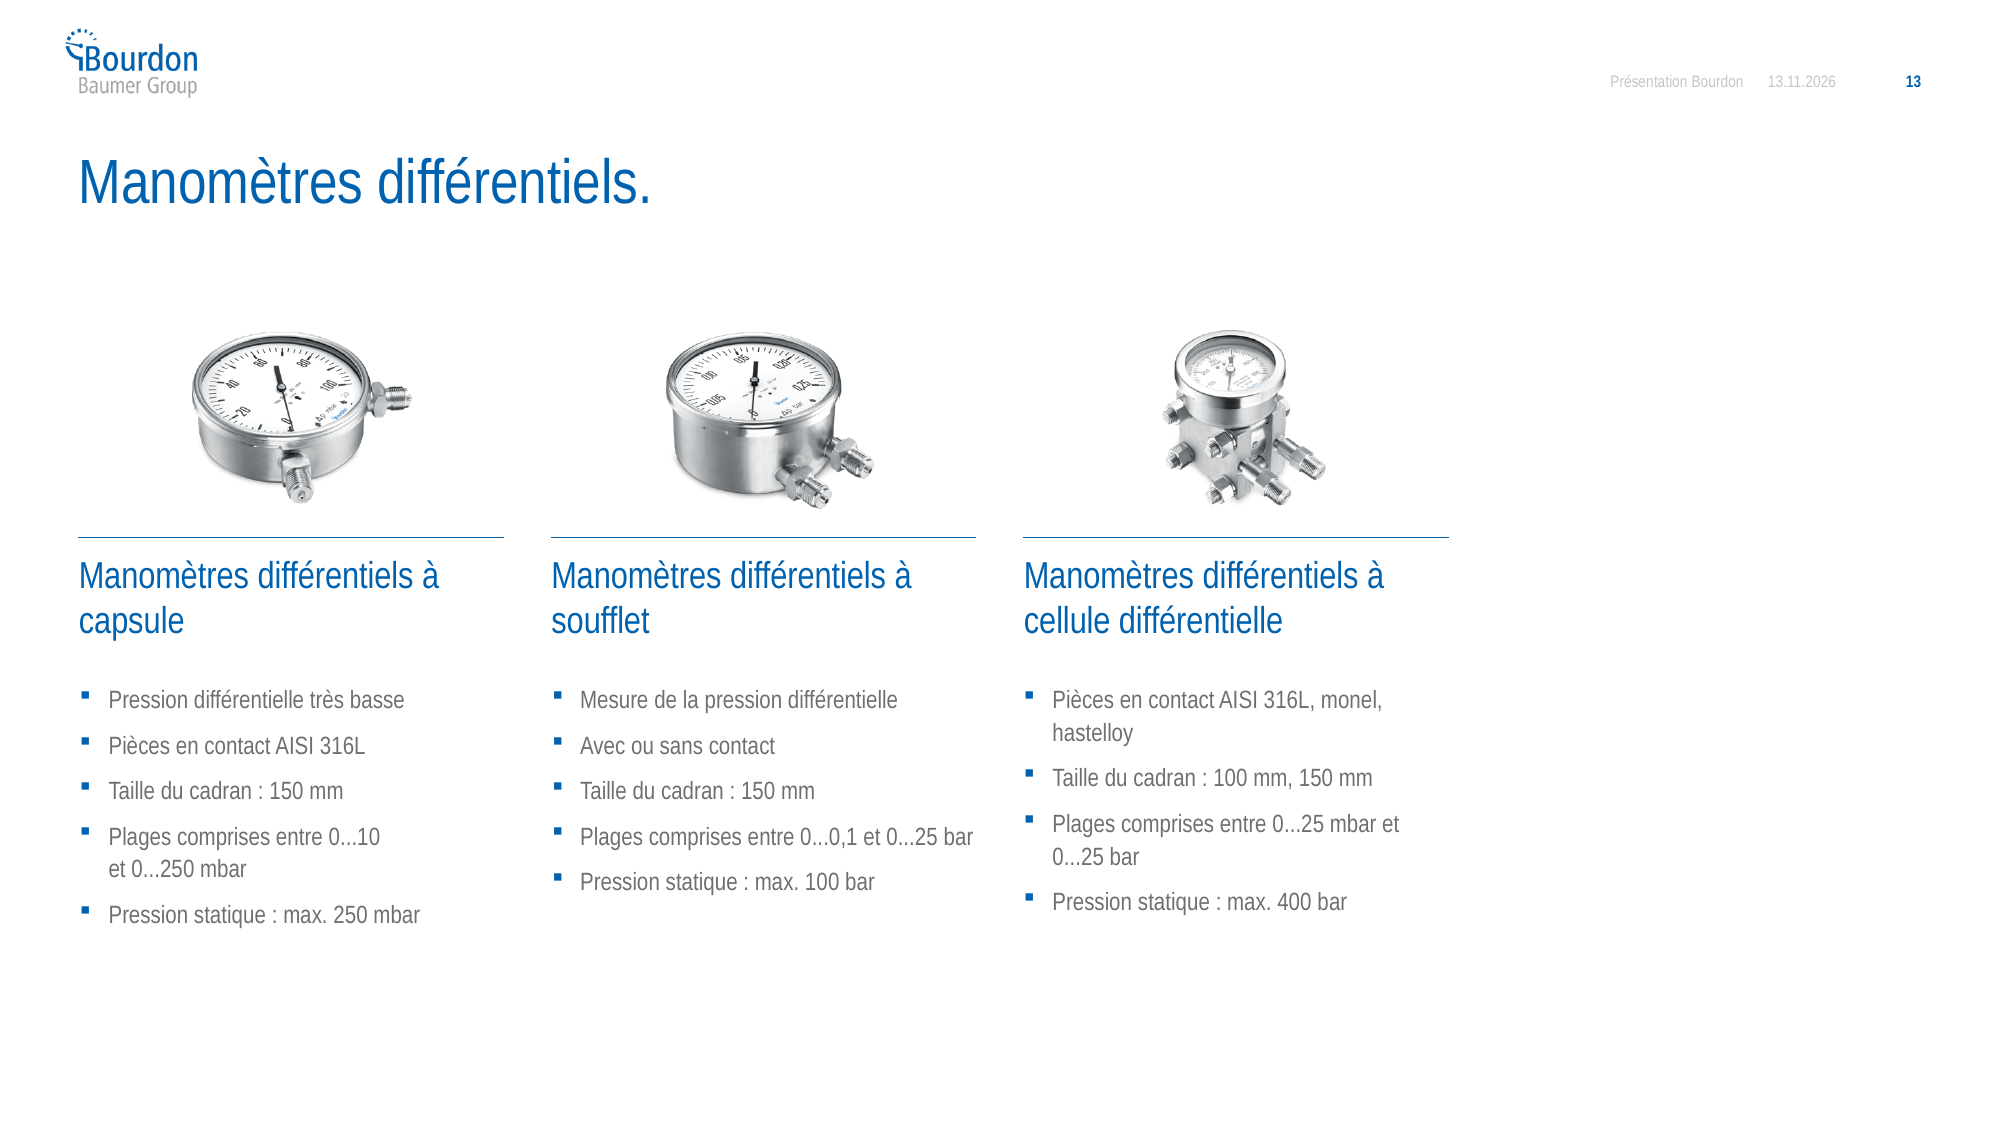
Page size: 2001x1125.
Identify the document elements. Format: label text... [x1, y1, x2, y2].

text_box Pièces en contact AISI 316L, monel, hastelloy Taille du cadran : 100 mm, 150 mm Plages comprises entre 0...25 mbar et 0...25 bar Pression statique : max. 400 bar [1023, 680, 1449, 1047]
list Manomètres différentiels à soufflet [551, 550, 977, 657]
slide_number 13 [1874, 54, 1922, 108]
picture [65, 28, 197, 98]
text_box Mesure de la pression différentielle Avec ou sans contact Taille du cadran : 150 mm Plages comprises entre 0...0,1 et 0...25 bar Pression statique : max. 100 bar [552, 680, 978, 1047]
title Manomètres différentiels. [78, 149, 1922, 279]
picture [1023, 325, 1449, 516]
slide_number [1767, 54, 1874, 108]
picture [550, 325, 977, 516]
list Manomètres différentiels à cellule différentielle [1023, 550, 1449, 657]
text_box Pression différentielle très basse Pièces en contact AISI 316L Taille du cadran : 150 mm Plages comprises entre 0...10 et 0...250 mbar Pression statique : max. 250 mbar [79, 680, 505, 1047]
list Manomètres différentiels à capsule [78, 550, 504, 657]
picture [78, 325, 505, 516]
footer Présentation Bourdon [999, 54, 1745, 108]
